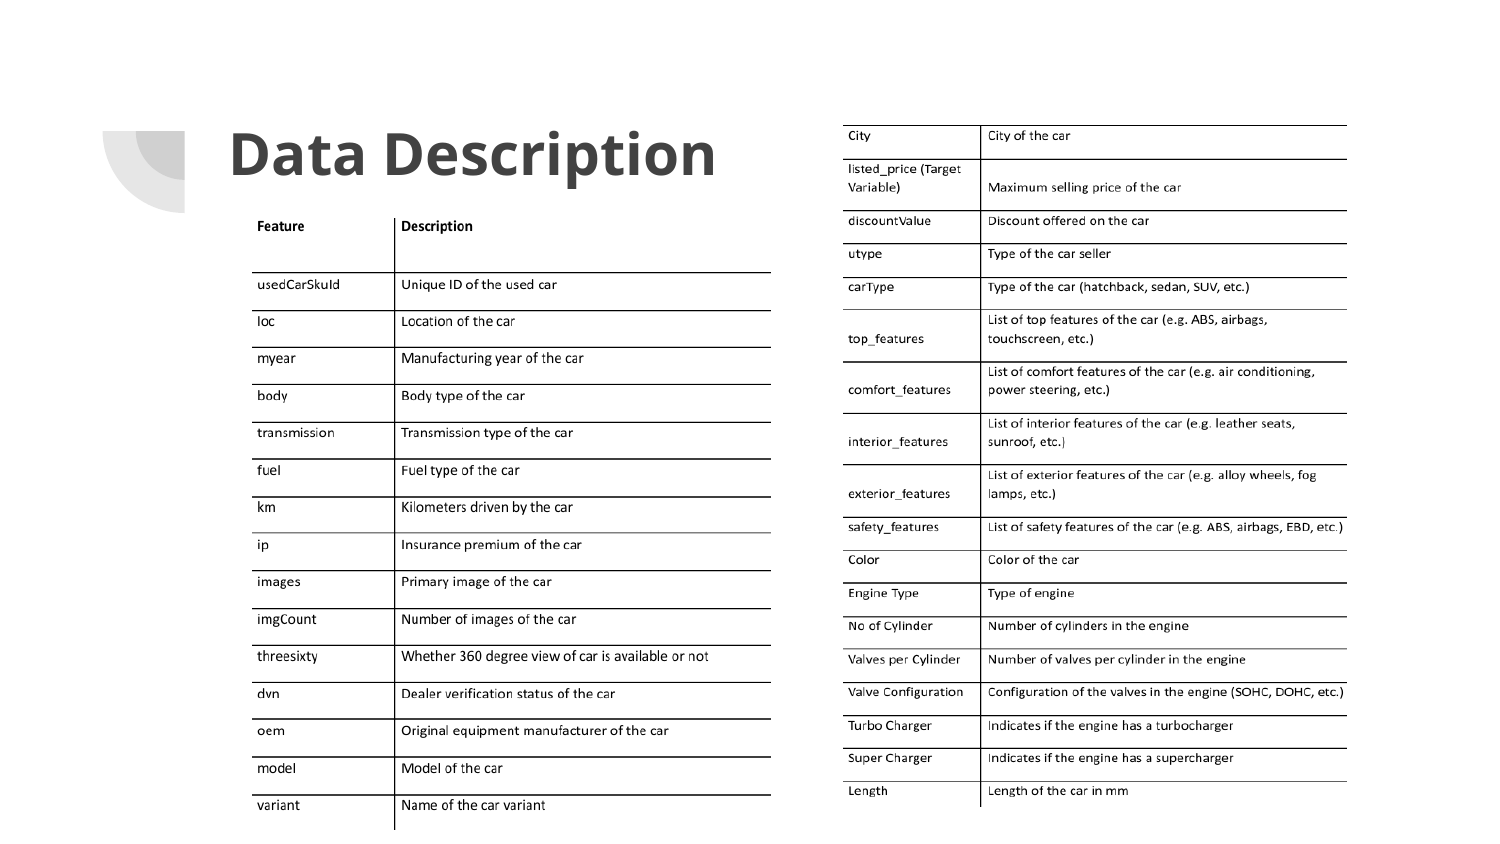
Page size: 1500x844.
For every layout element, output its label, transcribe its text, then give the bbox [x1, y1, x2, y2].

picture [843, 125, 1348, 807]
picture [252, 218, 772, 830]
title Data Description [213, 98, 1368, 263]
